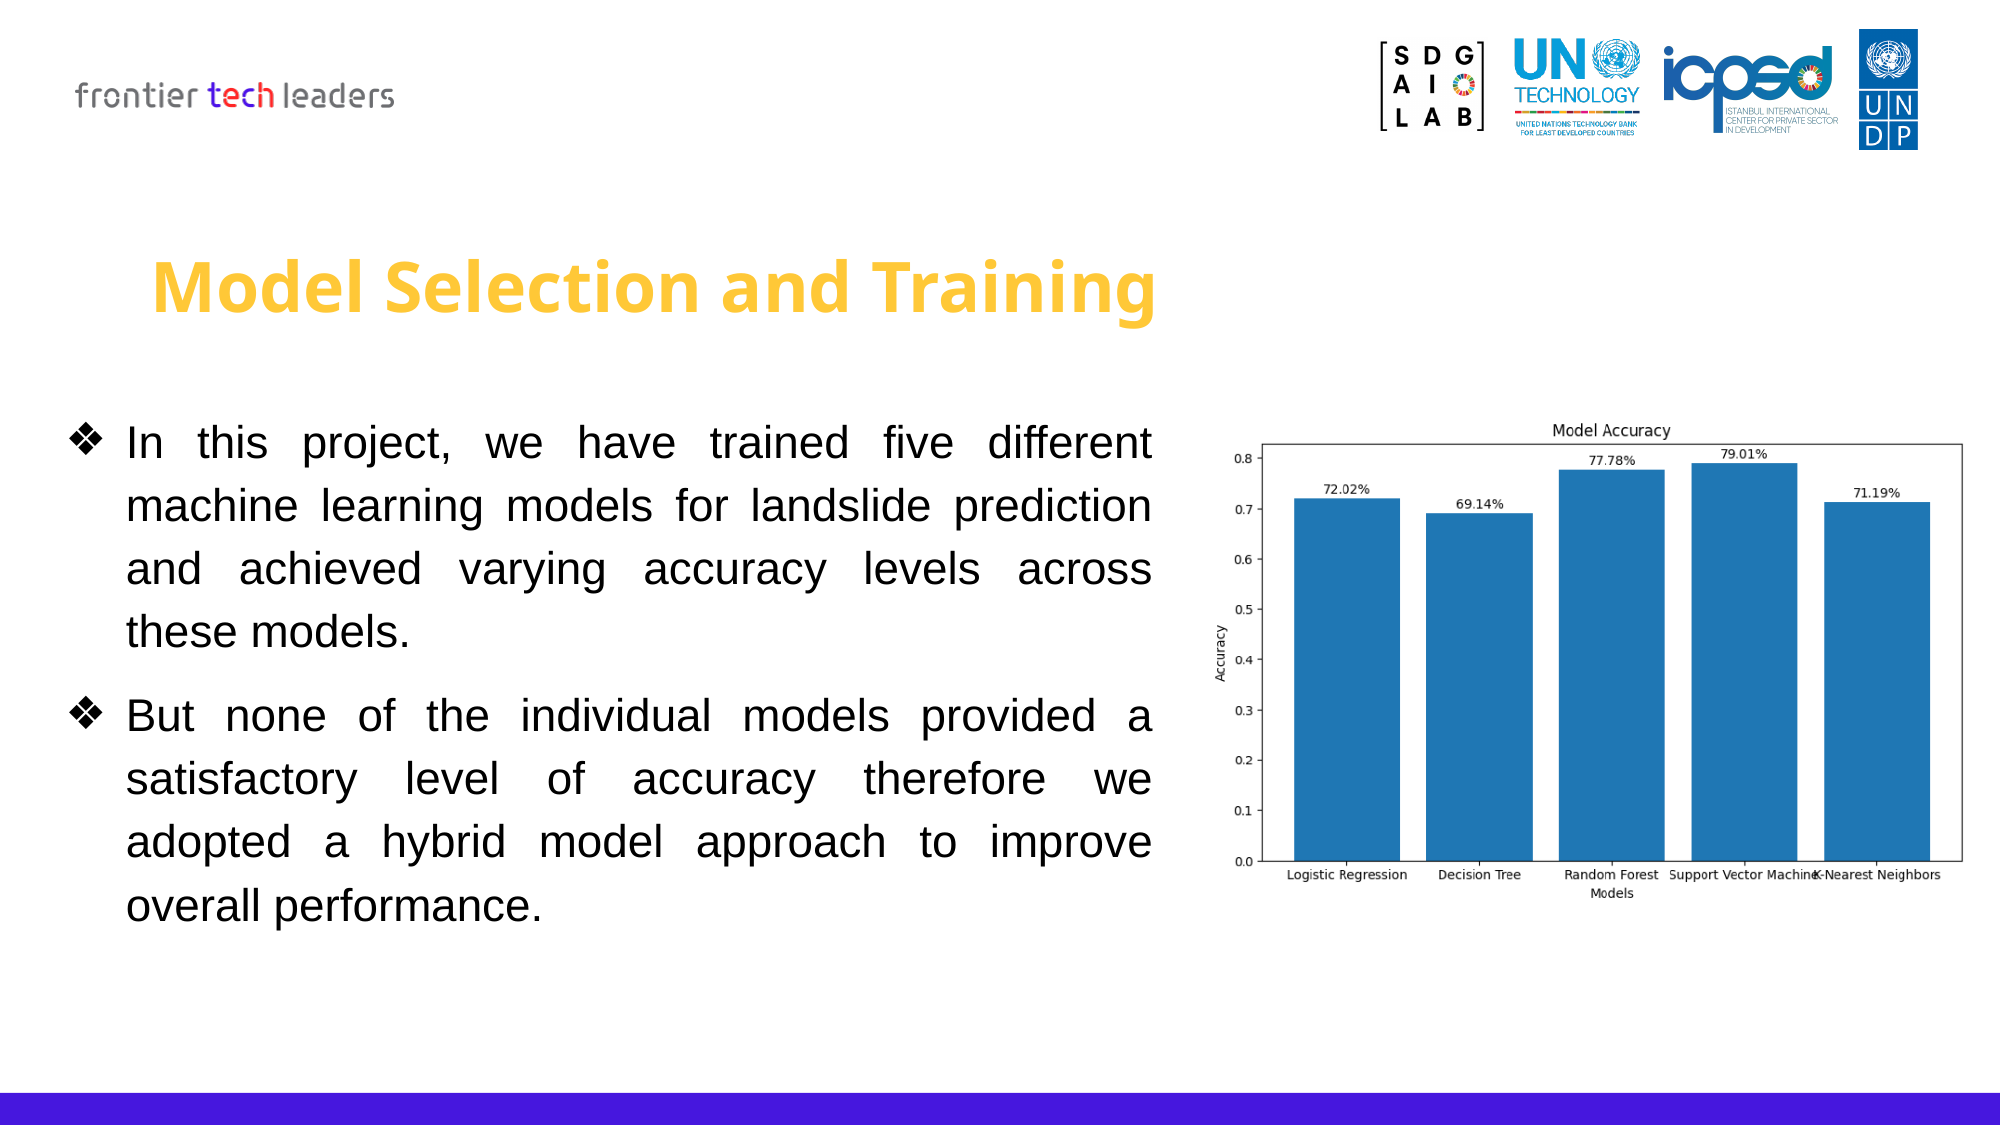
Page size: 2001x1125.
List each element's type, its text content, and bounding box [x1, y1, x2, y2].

text_box In this project, we have trained five different machine learning models for landslide prediction and achieved varying accuracy levels across these models. But none of the individual models provided a satisfactory level of accuracy therefore we adopted a hybrid model approach to improve overall performance. [43, 396, 1161, 989]
picture [75, 82, 394, 108]
picture [1212, 414, 1966, 901]
text_box [0, 1092, 2000, 1125]
text_box Model Selection and Training [142, 242, 2000, 338]
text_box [1377, 29, 1918, 150]
